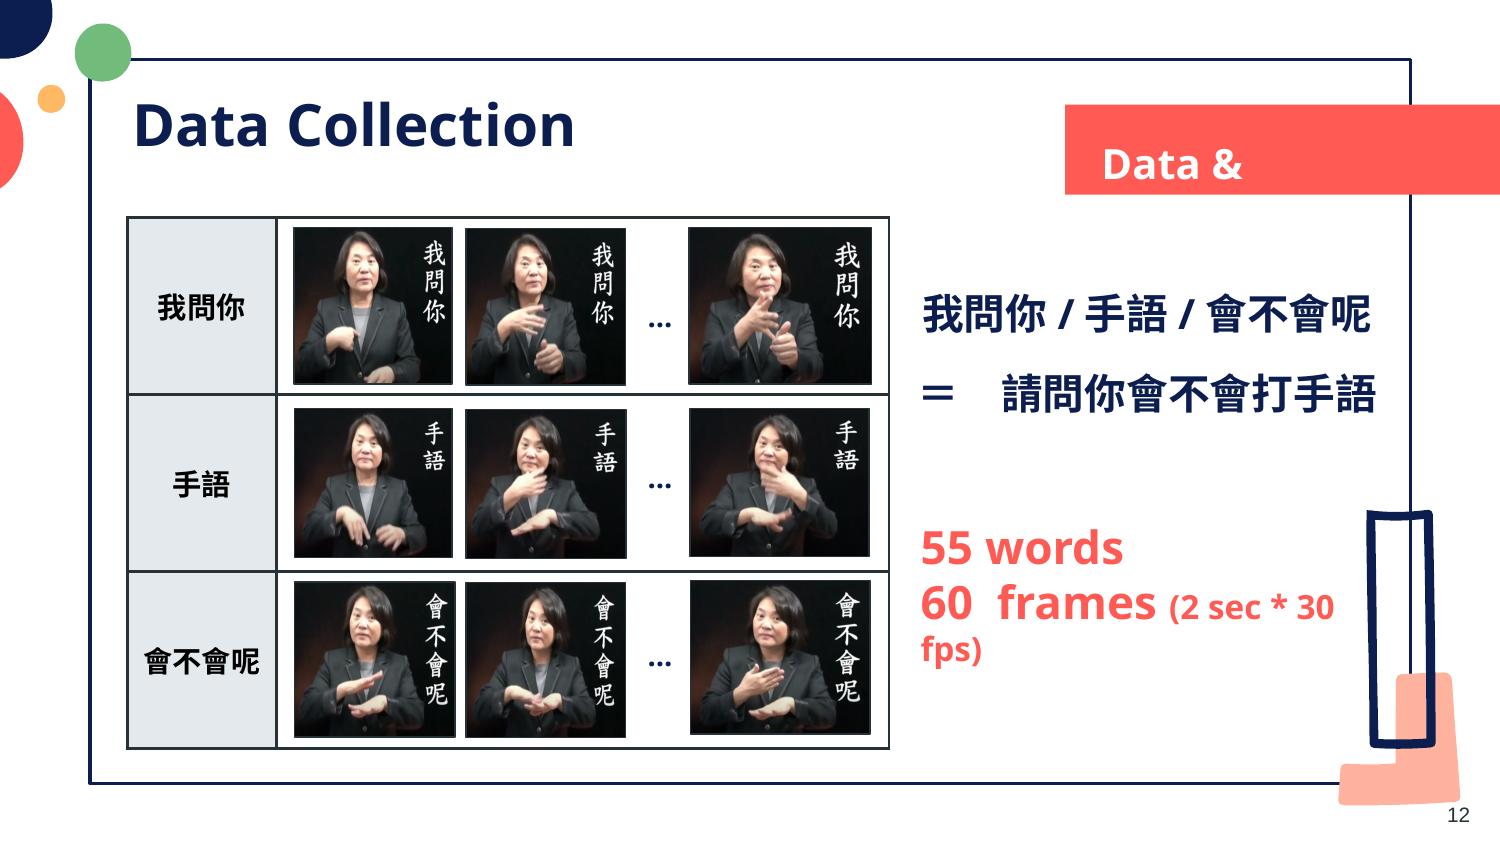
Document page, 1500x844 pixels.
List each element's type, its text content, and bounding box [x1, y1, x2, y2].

picture [466, 583, 626, 738]
text_box [74, 23, 132, 82]
title ... [632, 444, 685, 521]
text_box [1065, 104, 1500, 195]
title ＝ 請問你會不會打手語 [877, 352, 1417, 433]
title 55 words 60 frames (2 sec * 30 fps) [905, 503, 1389, 734]
subtitle 12 [1432, 782, 1494, 828]
table_cell [278, 396, 888, 570]
table_cell 會不會呢 [129, 573, 275, 747]
text_box [37, 84, 66, 113]
table_header [278, 219, 888, 393]
picture [689, 227, 871, 384]
text_box Data & Methods [1065, 110, 1423, 208]
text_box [1337, 509, 1461, 806]
table_cell [278, 573, 888, 747]
title ... [632, 621, 685, 699]
text_box [0, 92, 24, 189]
table_cell 手語 [129, 396, 275, 570]
title Data Collection [116, 72, 1383, 167]
picture [690, 581, 870, 734]
picture [466, 409, 626, 558]
picture [294, 227, 452, 384]
title ... [632, 283, 684, 360]
picture [294, 582, 455, 737]
picture [466, 228, 626, 385]
title 我問你/手語/會不會呢 [898, 272, 1397, 352]
text_box [0, 0, 53, 59]
table_header 我問你 [129, 219, 275, 393]
picture [294, 408, 452, 558]
picture [690, 408, 869, 556]
